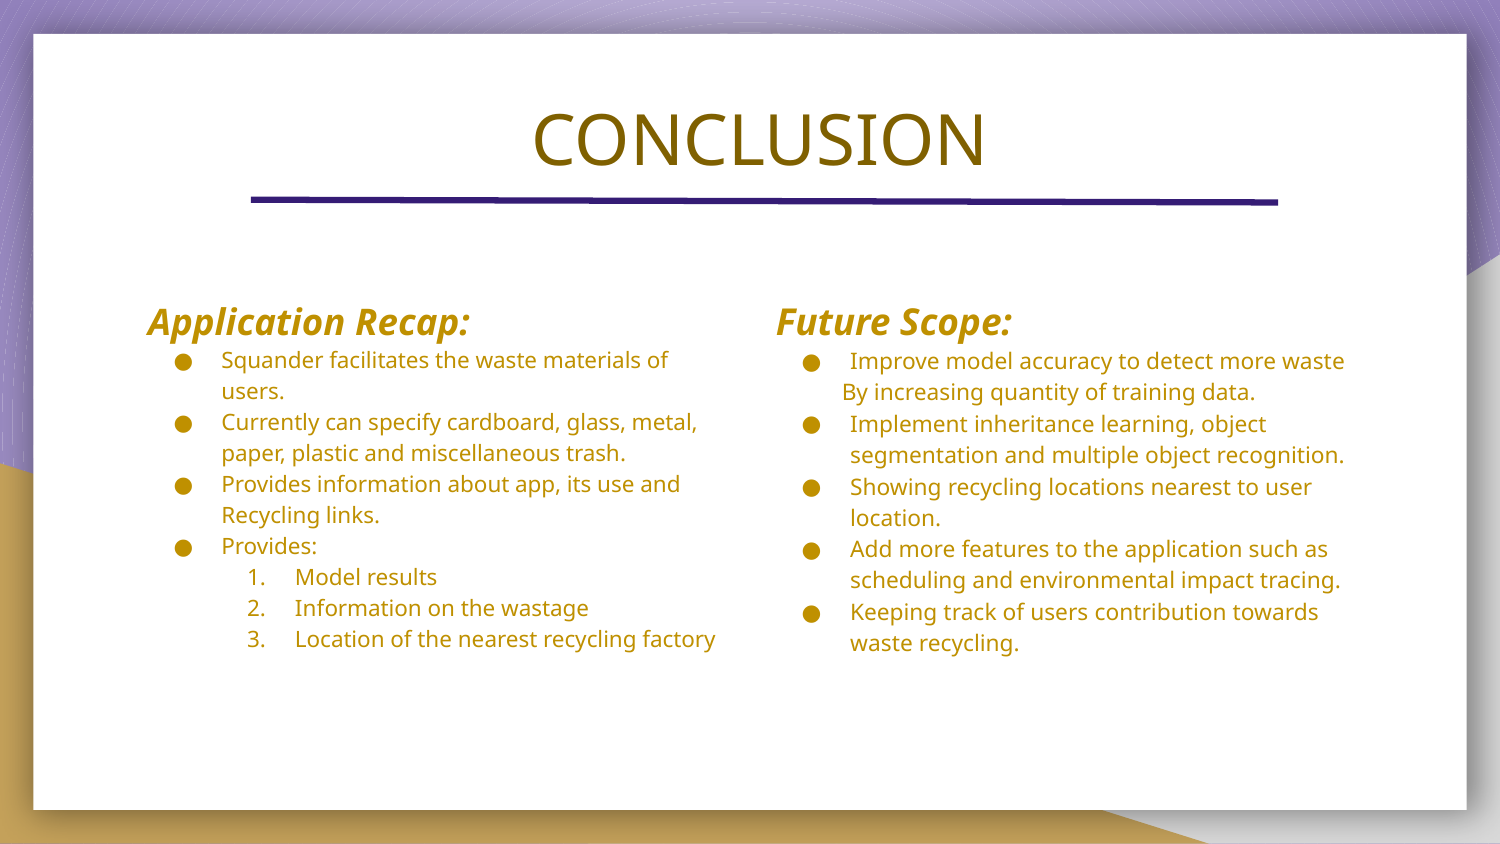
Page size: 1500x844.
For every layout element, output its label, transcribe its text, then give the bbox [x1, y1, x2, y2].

title CONCLUSION [144, 79, 1376, 237]
list Application Recap: Squander facilitates the waste materials of users. Currently can specify cardboard, glass, metal, paper, plastic and miscellaneous trash. Provides information about app, its use and Recycling links. Provides: Model results Information on the wastage Location of the nearest recycling factory [133, 276, 738, 679]
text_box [250, 199, 1279, 203]
list Future Scope: Improve model accuracy to detect more waste By increasing quantity of training data. Implement inheritance learning, object segmentation and multiple object recognition. Showing recycling locations nearest to user location. Add more features to the application such as scheduling and environmental impact tracing. Keeping track of users contribution towards waste recycling. [760, 276, 1366, 679]
